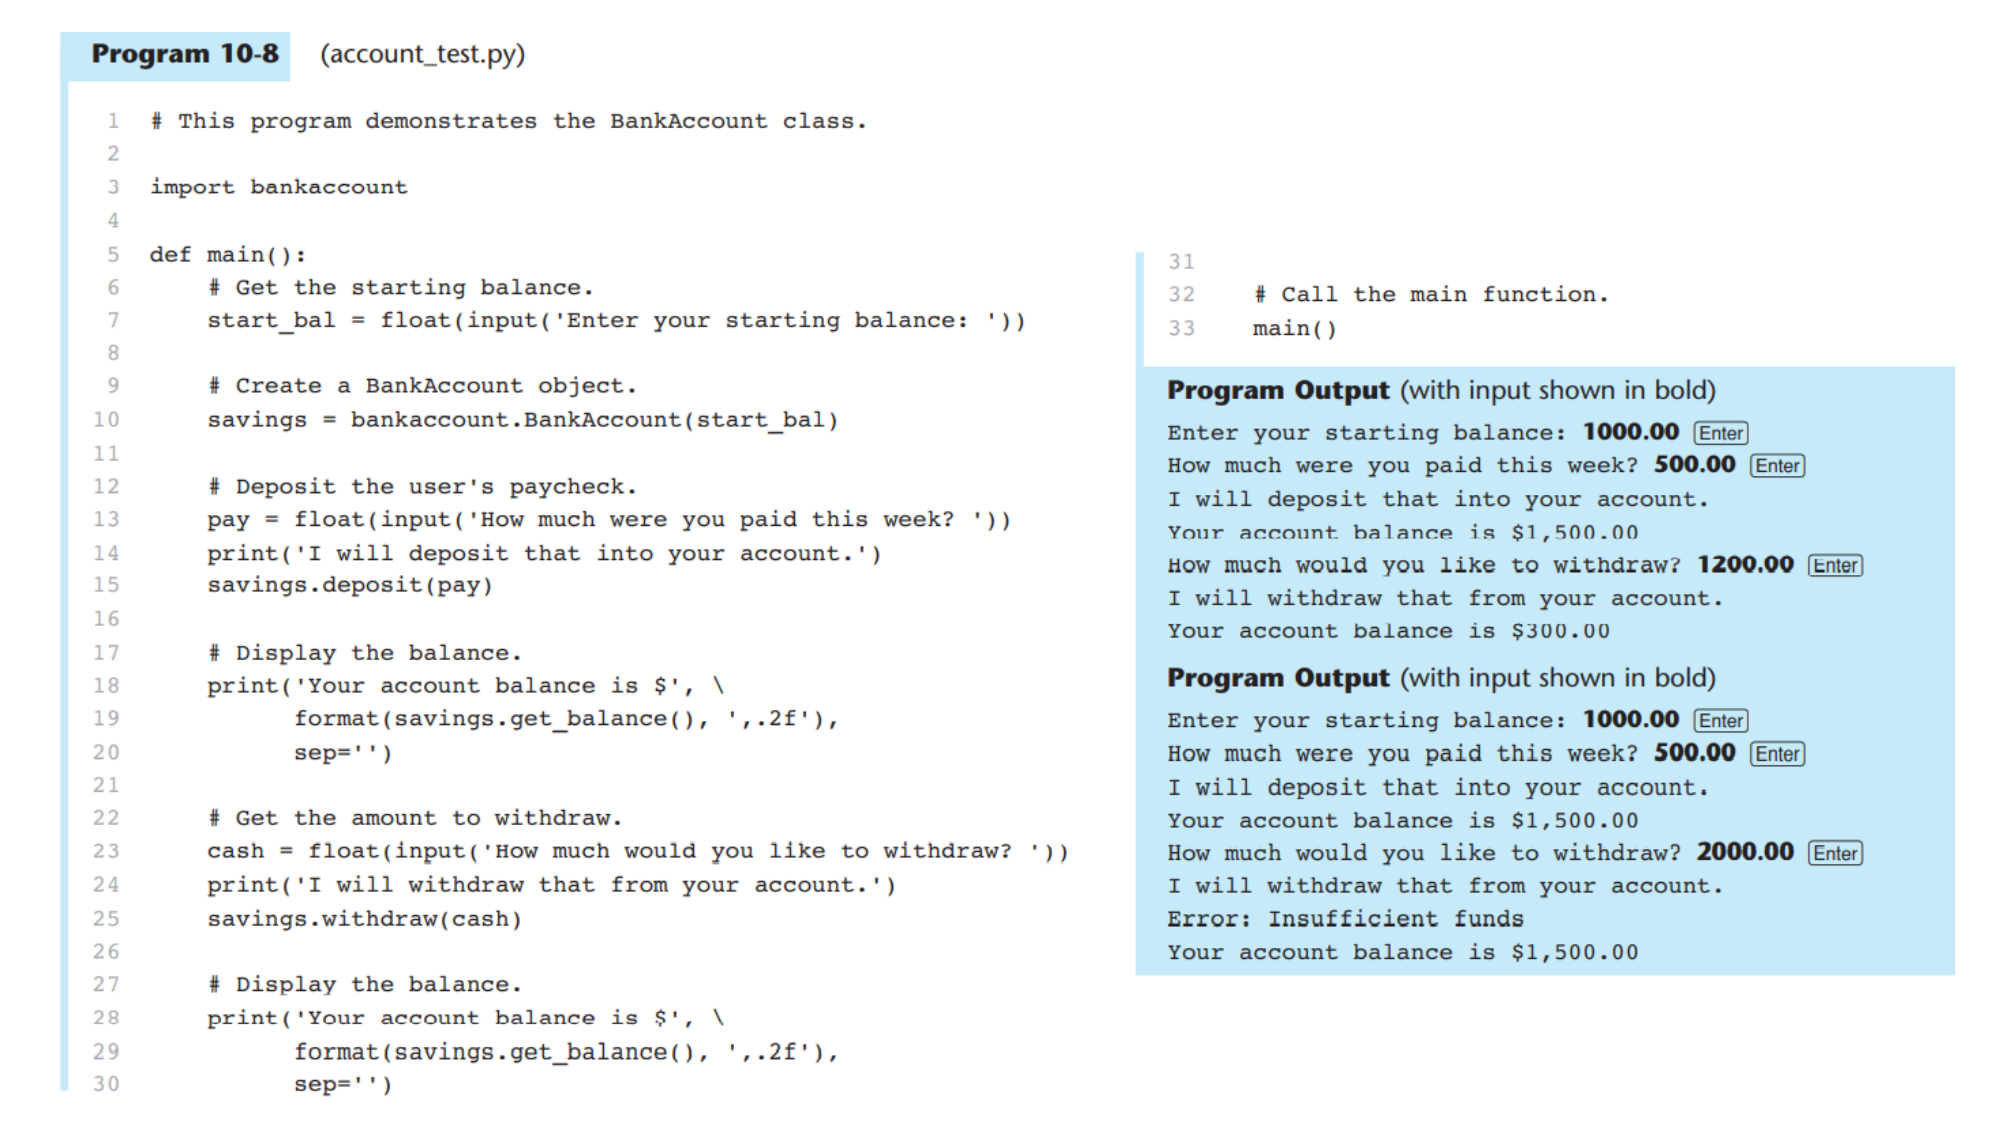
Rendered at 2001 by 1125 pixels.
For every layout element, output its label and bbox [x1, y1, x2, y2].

picture [23, 32, 1103, 1125]
picture [1122, 240, 1956, 982]
